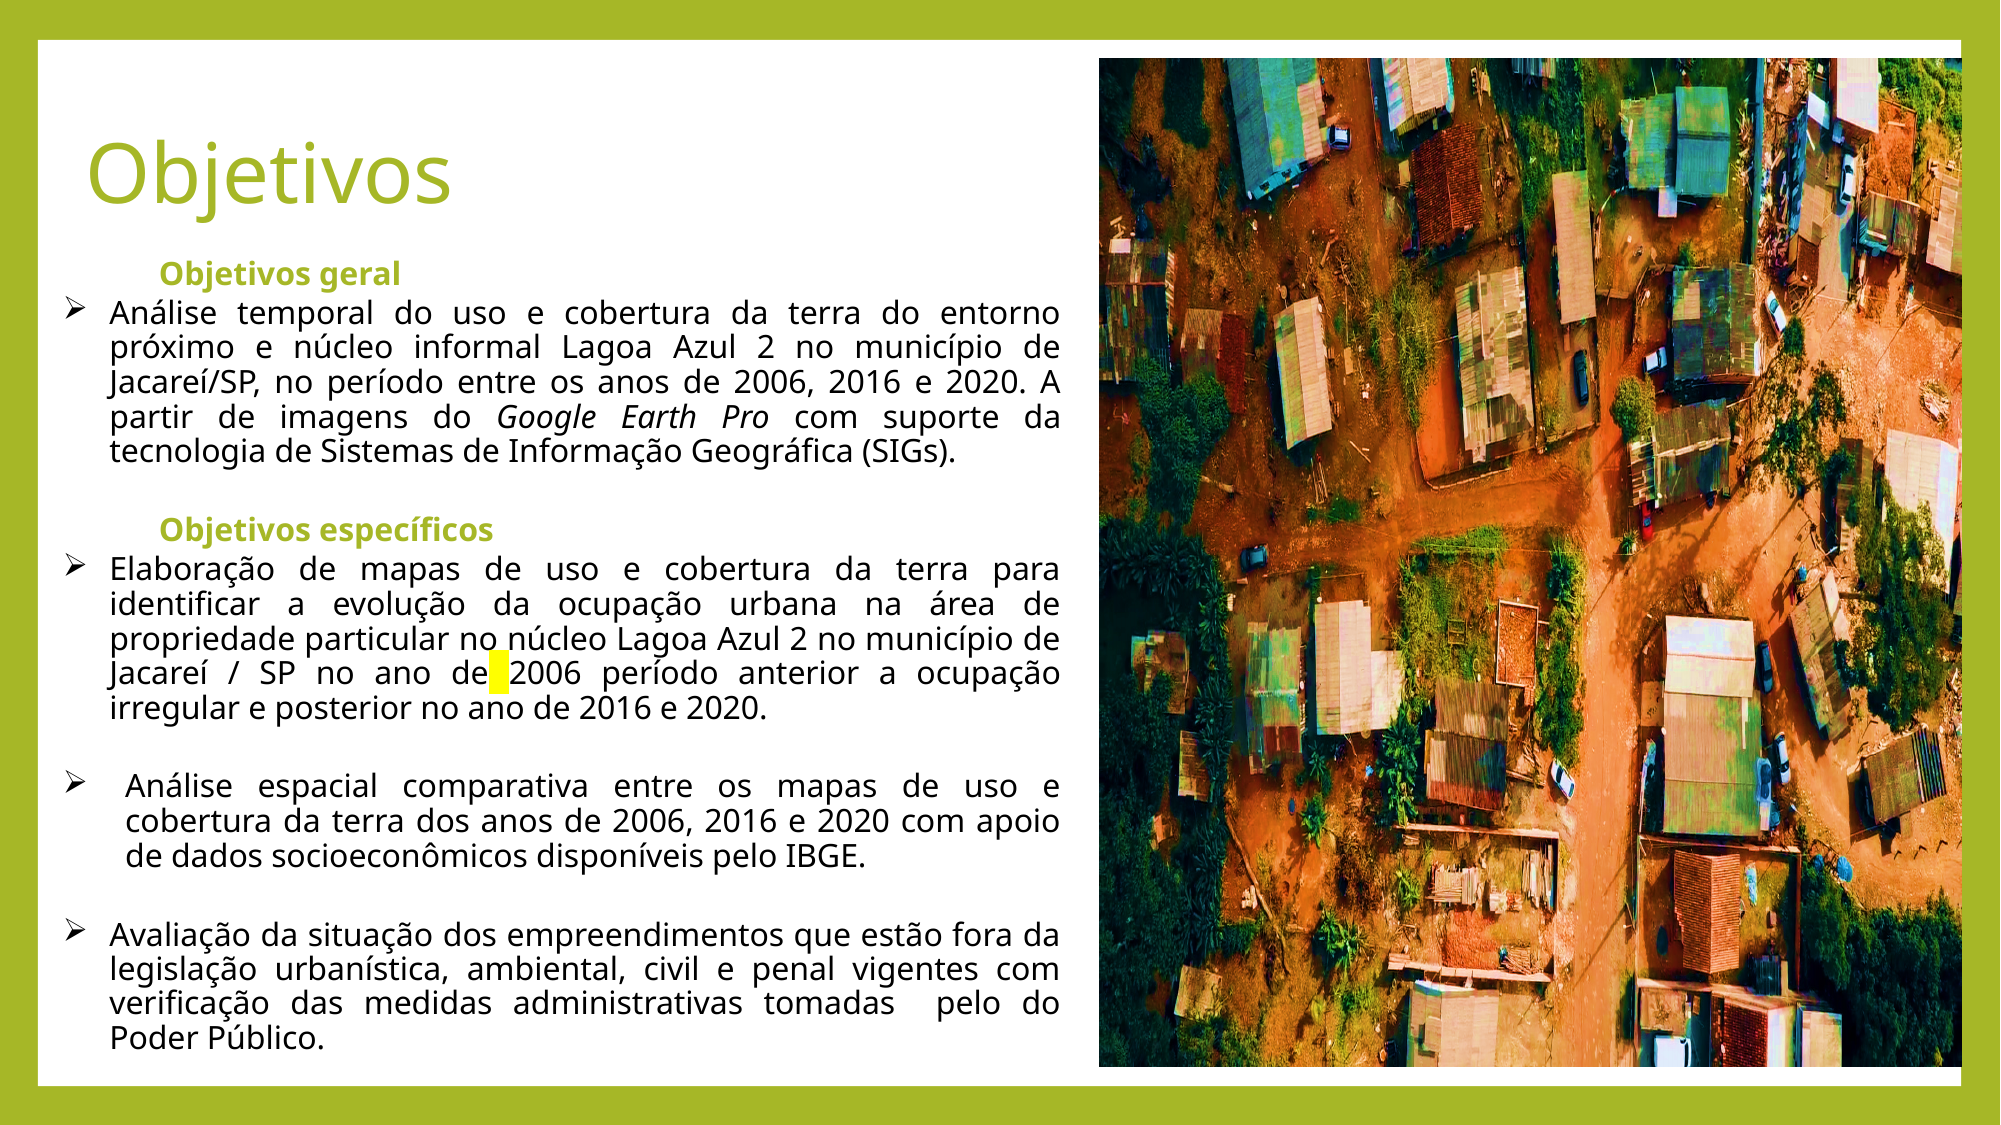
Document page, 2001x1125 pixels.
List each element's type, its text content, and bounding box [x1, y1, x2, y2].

list Objetivos geral Análise temporal do uso e cobertura da terra do entorno próximo e núcleo informal Lagoa Azul 2 no município de Jacareí/SP, no período entre os anos de 2006, 2016 e 2020. A partir de imagens do Google Earth Pro com suporte da tecnologia de Sistemas de Informação Geográfica (SIGs). Objetivos específicos Elaboração de mapas de uso e cobertura da terra para identificar a evolução da ocupação urbana na área de propriedade particular no núcleo Lagoa Azul 2 no município de Jacareí / SP no ano de 2006 período anterior a ocupação irregular e posterior no ano de 2016 e 2020. Análise espacial comparativa entre os mapas de uso e cobertura da terra dos anos de 2006, 2016 e 2020 com apoio de dados socioeconômicos disponíveis pelo IBGE. Avaliação da situação dos empreendimentos que estão fora da legislação urbanística, ambiental, civil e penal vigentes com verificação das medidas administrativas tomadas pelo do Poder Público. [47, 209, 1077, 1071]
picture [1098, 57, 1963, 1067]
title Objetivos [70, 58, 924, 209]
